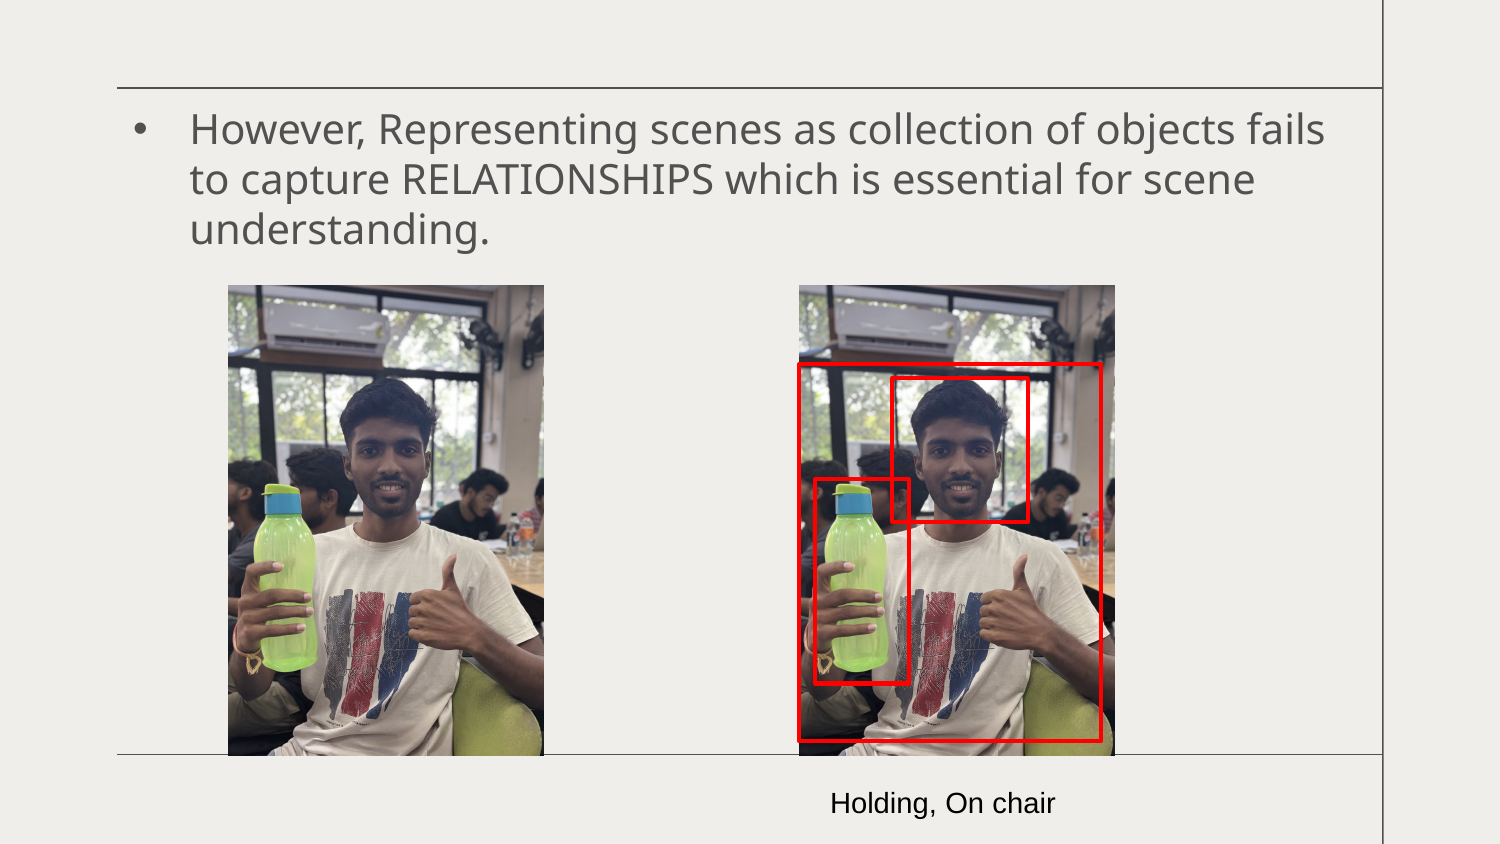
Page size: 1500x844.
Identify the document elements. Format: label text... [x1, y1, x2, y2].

picture [798, 285, 1115, 757]
picture [227, 285, 544, 757]
title However, Representing scenes as collection of objects fails to capture RELATIONSHIPS which is essential for scene understanding. [118, 87, 1382, 167]
text_box Holding, On chair [815, 776, 1295, 827]
